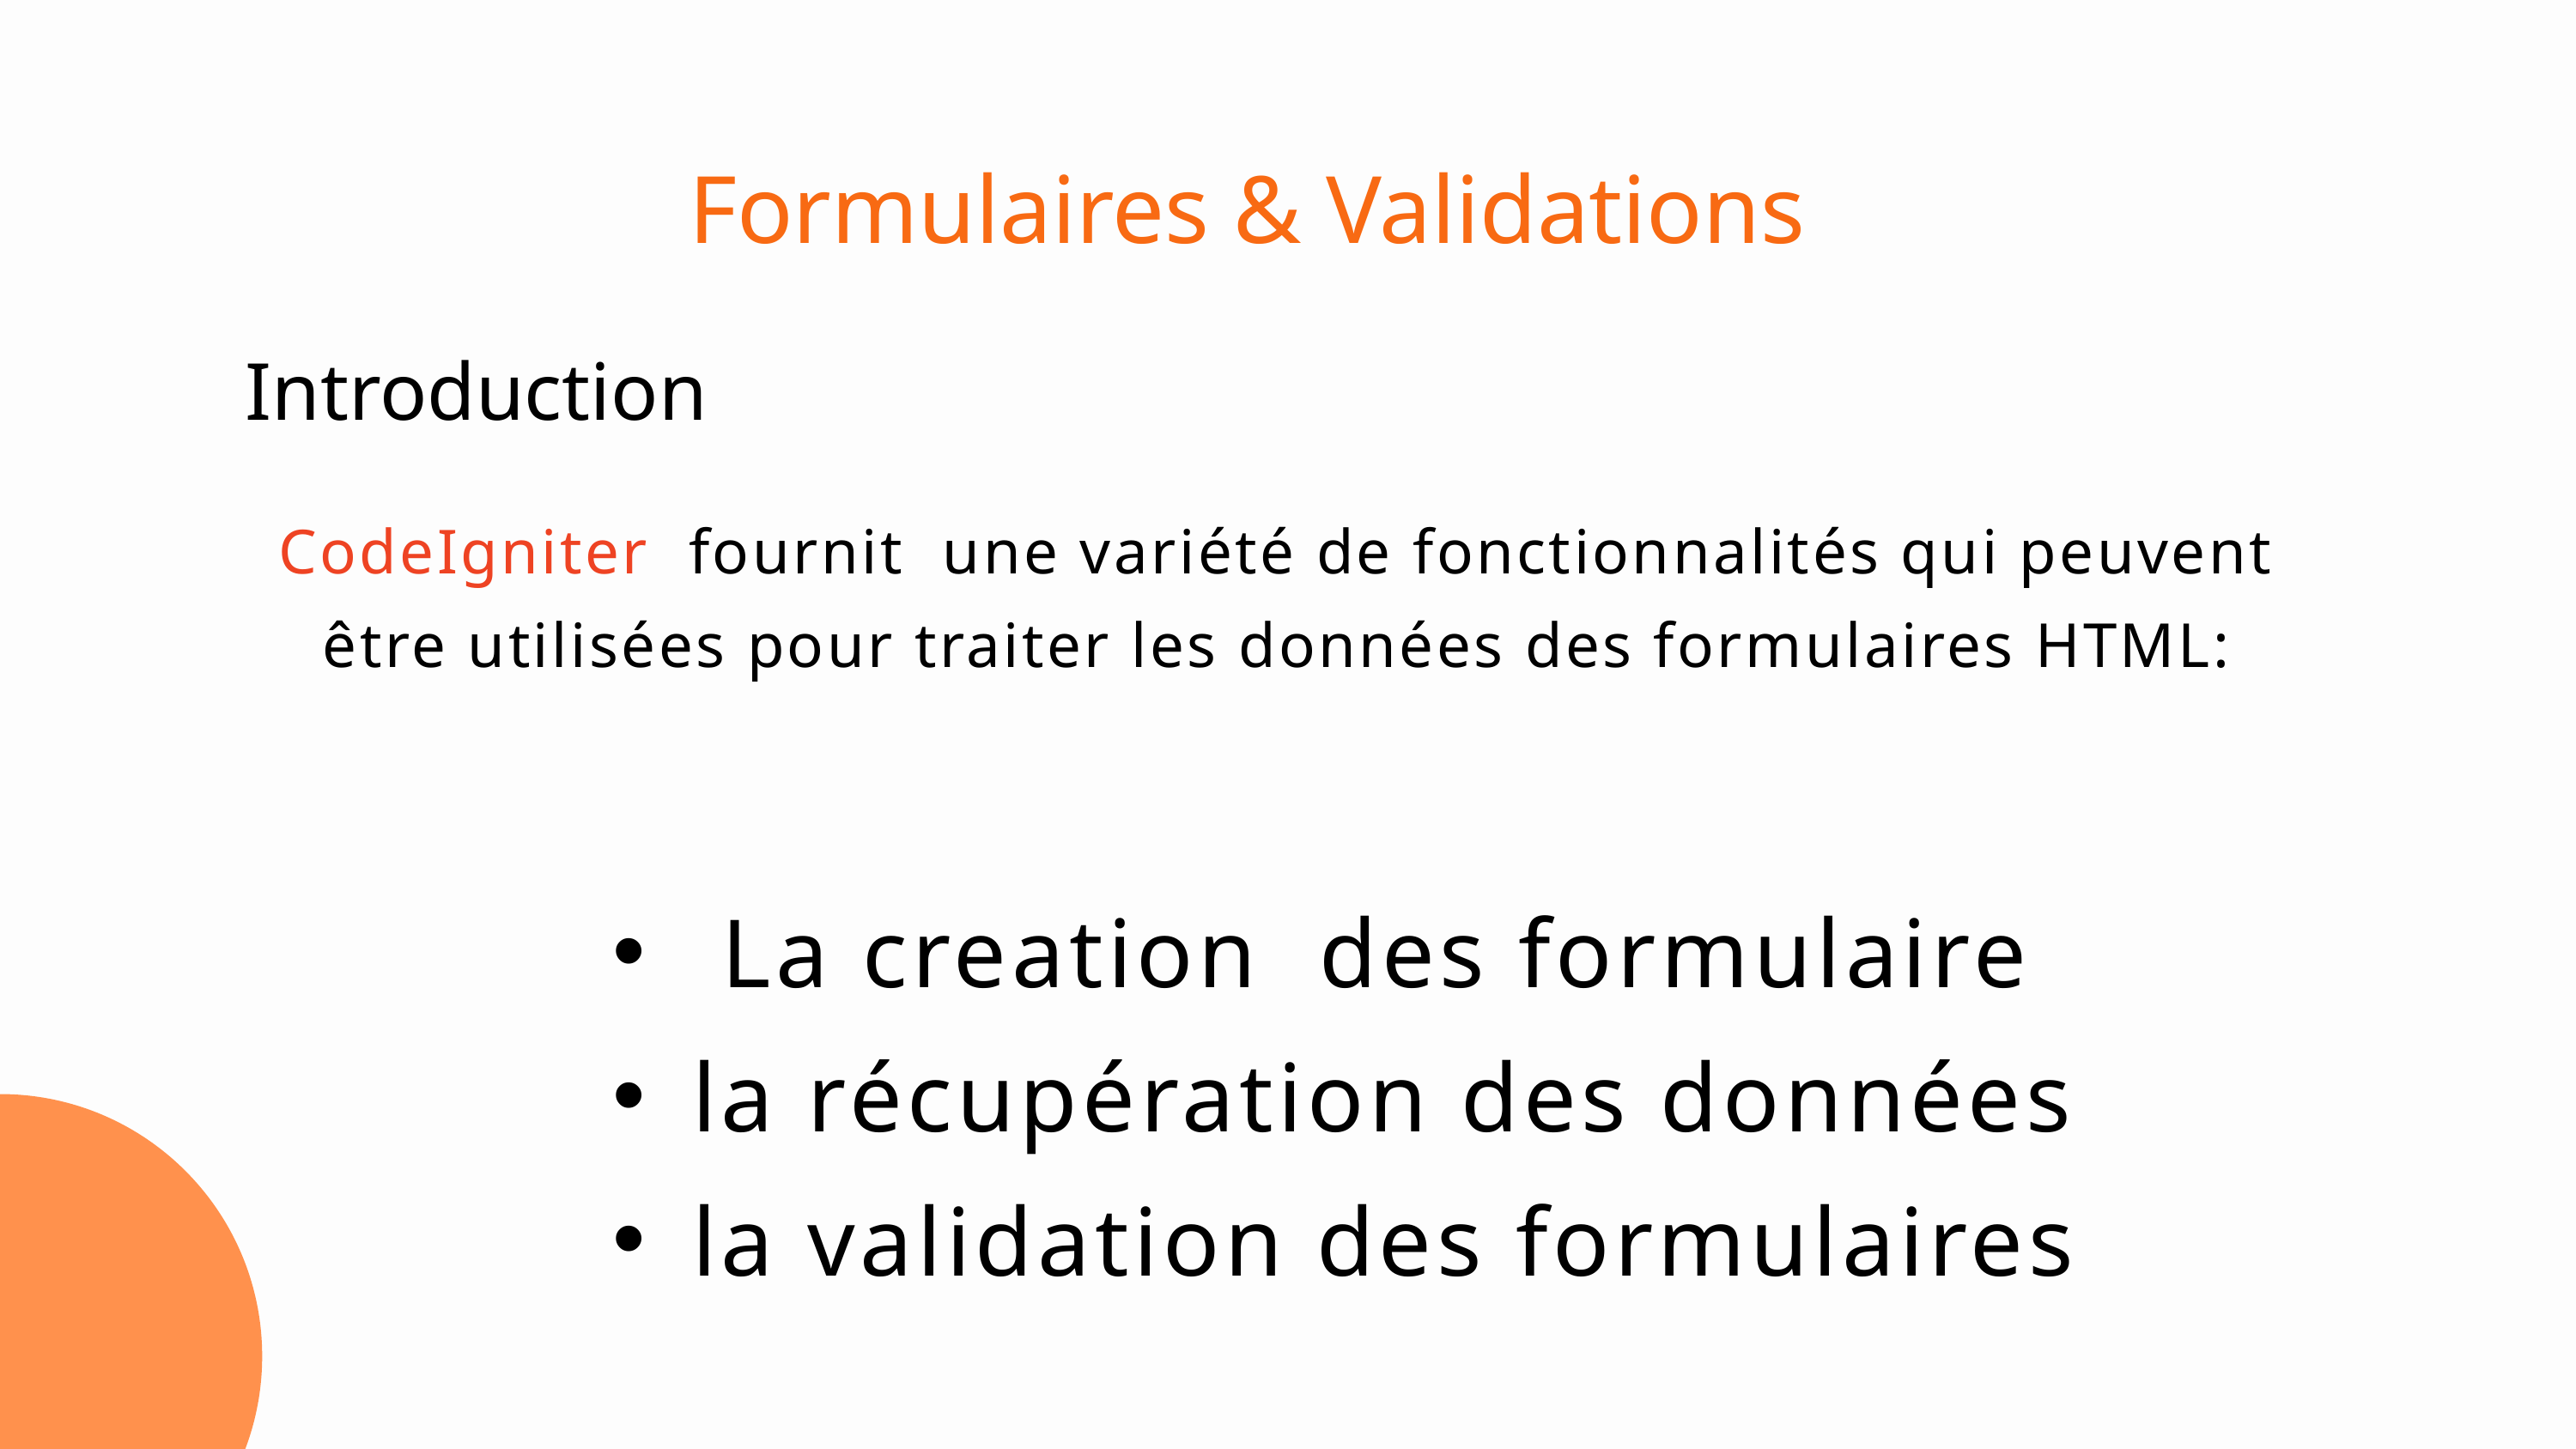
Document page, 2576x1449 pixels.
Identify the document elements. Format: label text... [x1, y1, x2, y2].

text_box CodeIgniter fournit une variété de fonctionnalités qui peuvent être utilisées pour traiter les données des formulaires HTML: [262, 491, 2294, 774]
text_box Formulaires & Validations [320, 131, 2174, 262]
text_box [0, 1094, 263, 1449]
text_box La creation des formulaire la récupération des données la validation des formulaires [532, 862, 2281, 1294]
text_box Introduction [192, 327, 801, 436]
